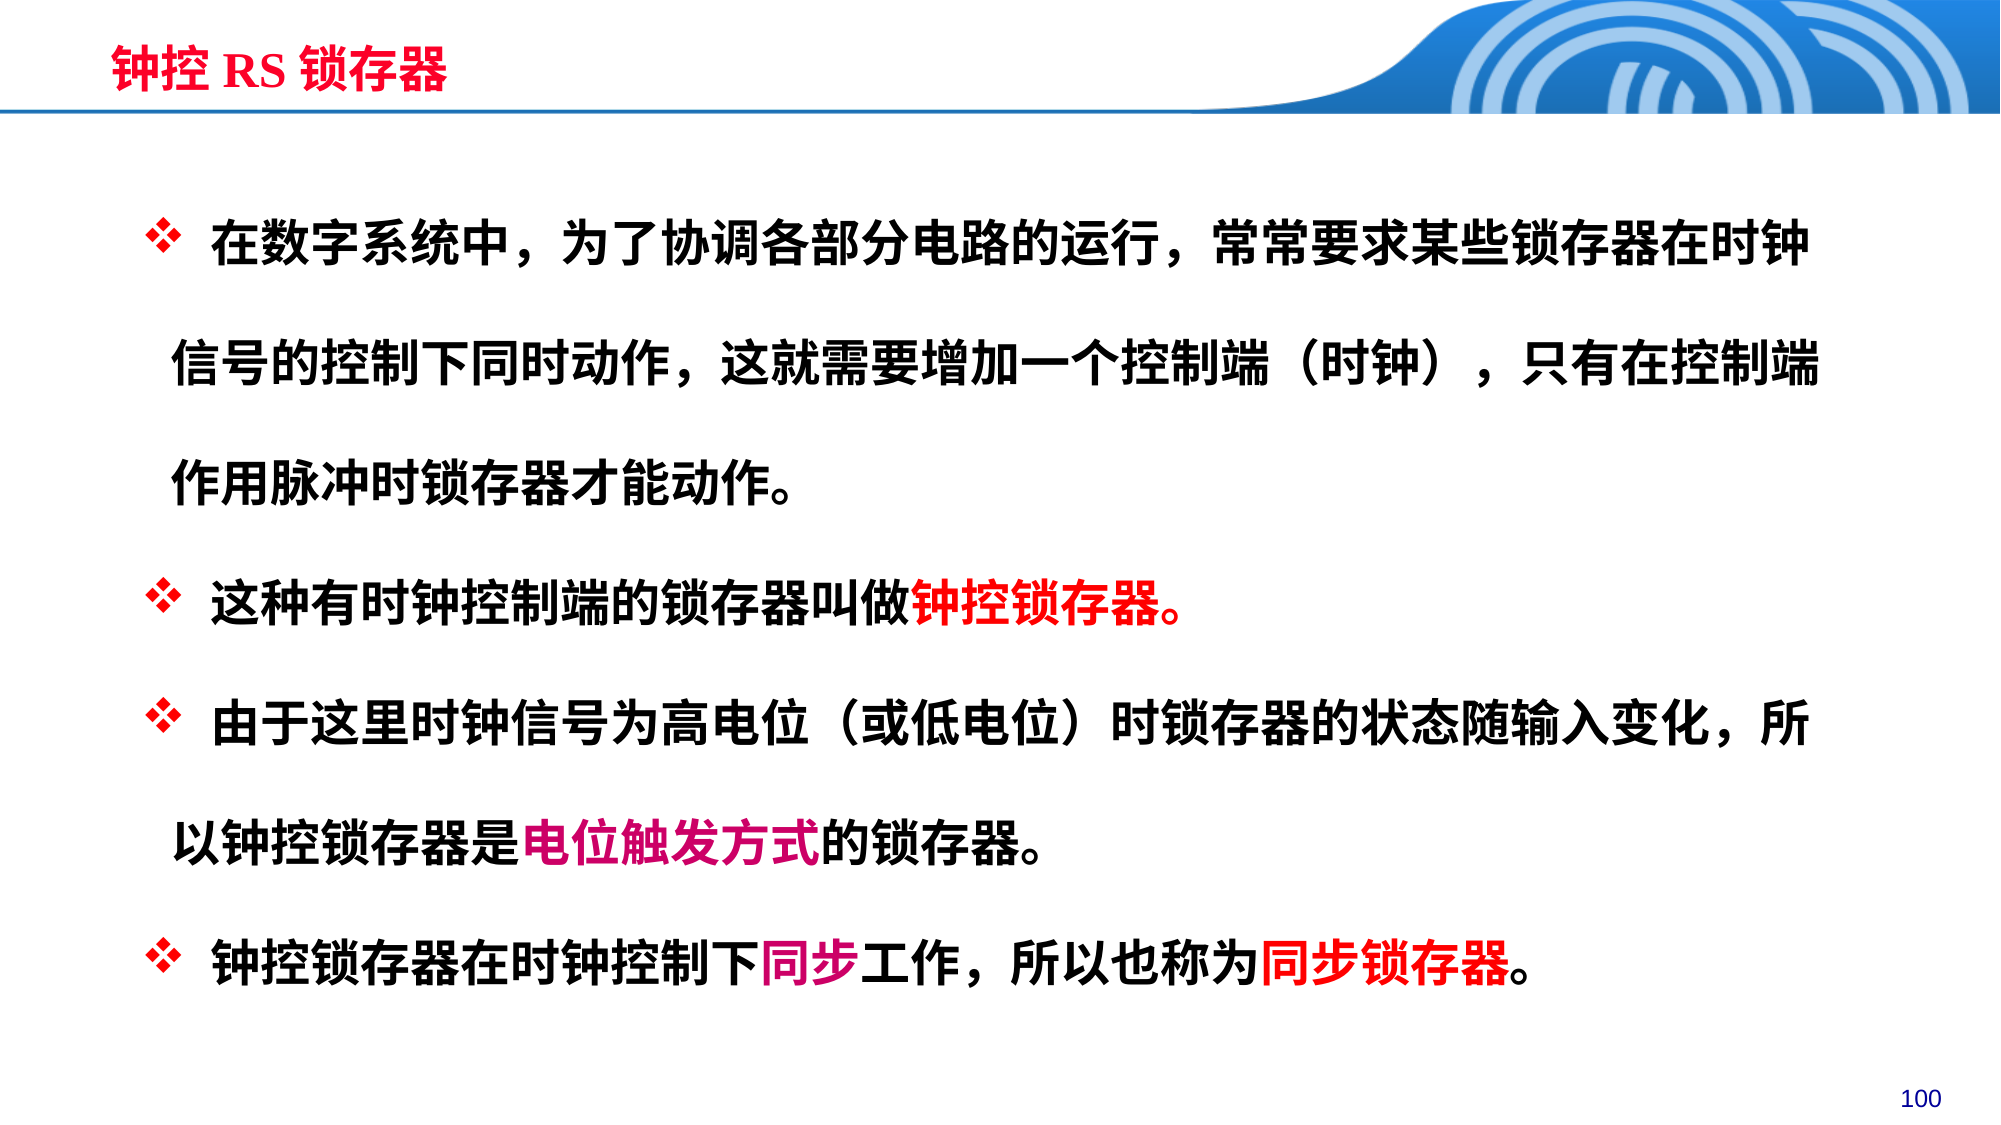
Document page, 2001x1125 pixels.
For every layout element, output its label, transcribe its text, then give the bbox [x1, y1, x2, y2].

title 钟控RS锁存器 [99, 40, 964, 103]
picture [0, 0, 2000, 114]
list 在数字系统中，为了协调各部分电路的运行，常常要求某些锁存器在时钟信号的控制下同时动作，这就需要增加一个控制端（时钟），只有在控制端作用脉冲时锁存器才能动作。 这种有时钟控制端的锁存器叫做钟控锁存器。 由于这里时钟信号为高电位（或低电位）时锁存器的状态随输入变化，所以钟控锁存器是电位触发方式的锁存器。 钟控锁存器在时钟控制下同步工作，所以也称为同步锁存器。 [99, 147, 1863, 986]
